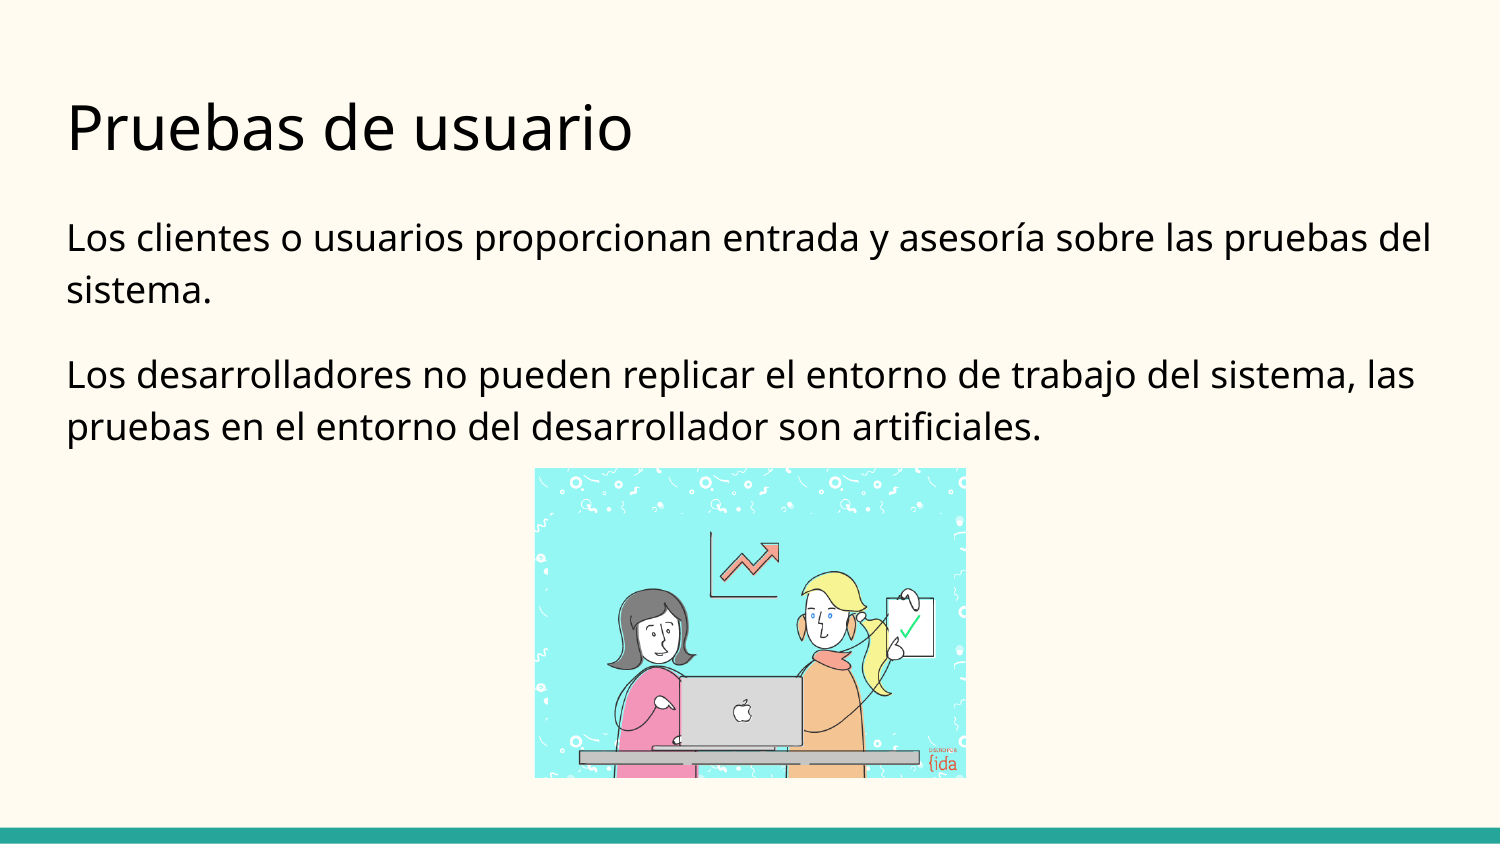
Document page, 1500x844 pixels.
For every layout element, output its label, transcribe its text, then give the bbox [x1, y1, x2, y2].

title Pruebas de usuario [51, 72, 1449, 174]
picture [534, 467, 966, 778]
list Los clientes o usuarios proporcionan entrada y asesoría sobre las pruebas del sistema. Los desarrolladores no pueden replicar el entorno de trabajo del sistema, las pruebas en el entorno del desarrollador son artificiales. [51, 192, 1449, 750]
